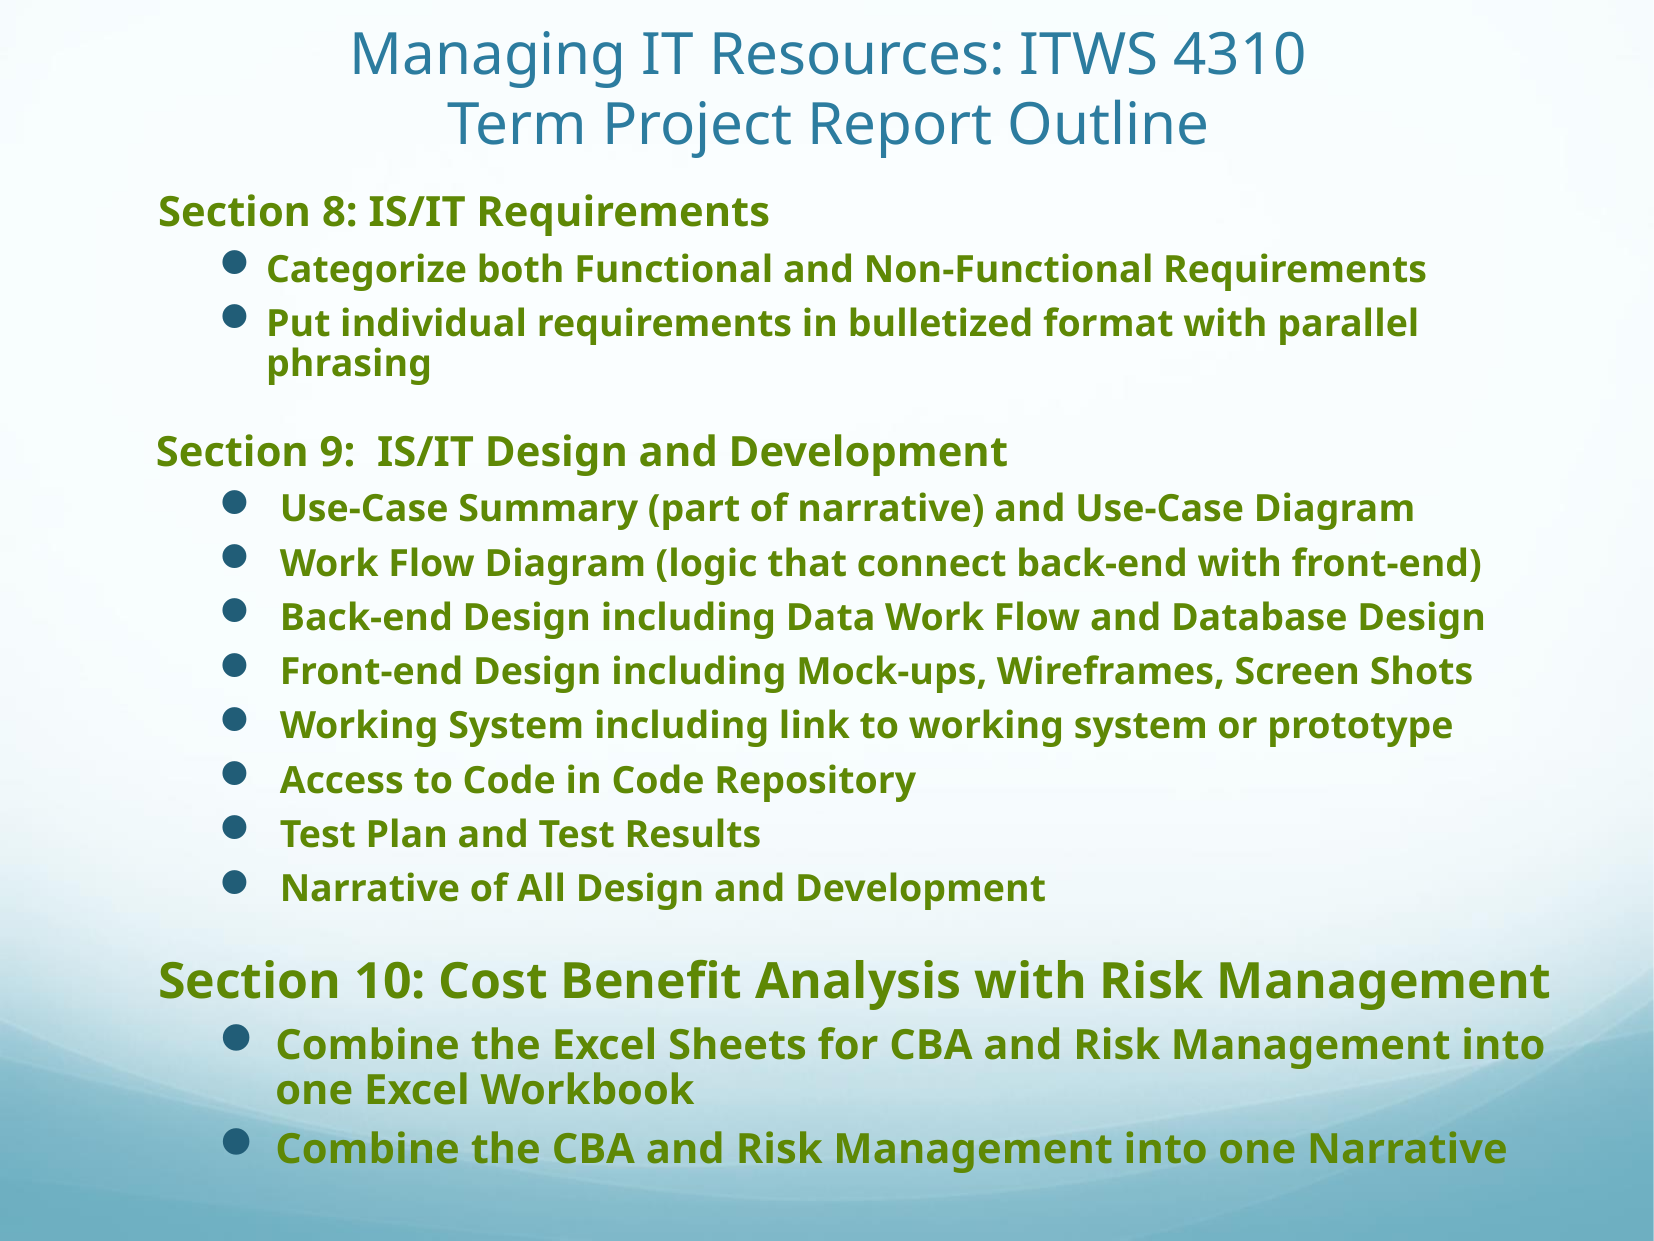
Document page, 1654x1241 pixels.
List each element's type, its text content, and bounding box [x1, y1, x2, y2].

title Managing IT Resources: ITWS 4310 Term Project Report Outline [139, 0, 1518, 165]
picture [0, 0, 1654, 1241]
list Section 8: IS/IT Requirements Categorize both Functional and Non-Functional Requirements Put individual requirements in bulletized format with parallel phrasing Section 9: IS/IT Design and Development Use-Case Summary (part of narrative) and Use-Case Diagram Work Flow Diagram (logic that connect back-end with front-end) Back-end Design including Data Work Flow and Database Design Front-end Design including Mock-ups, Wireframes, Screen Shots Working System including link to working system or prototype Access to Code in Code Repository Test Plan and Test Results Narrative of All Design and Development Section 10: Cost Benefit Analysis with Risk Management Combine the Excel Sheets for CBA and Risk Management into one Excel Workbook Combine the CBA and Risk Management into one Narrative [139, 182, 1600, 1037]
